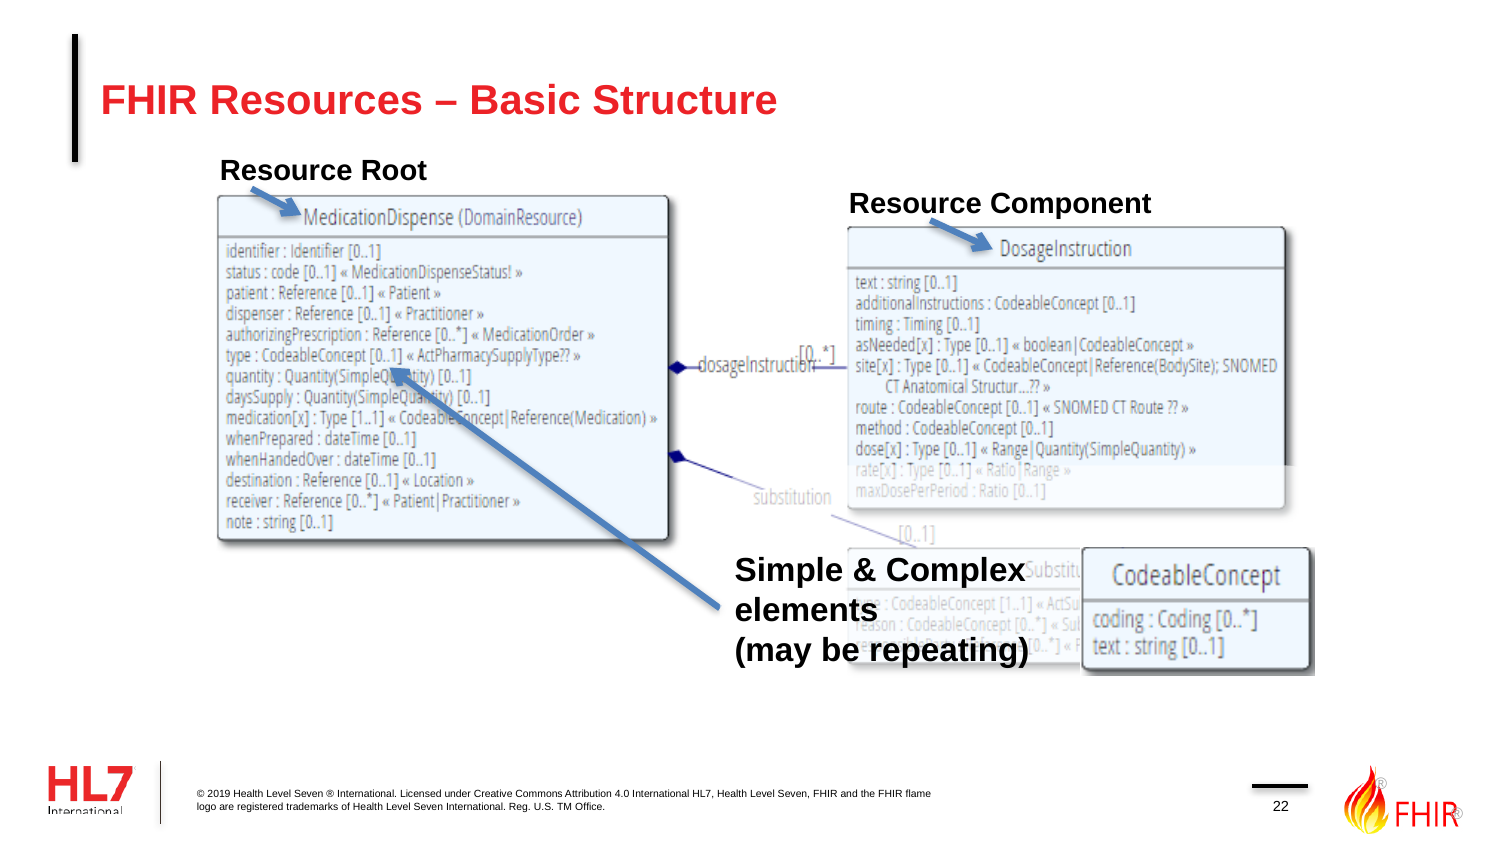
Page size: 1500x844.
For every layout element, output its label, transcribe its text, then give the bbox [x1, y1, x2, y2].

footer © 2019 Health Level Seven ® International. Licensed under Creative Commons Attribution 4.0 International HL7, Health Level Seven, FHIR and the FHIR flame logo are registered trademarks of Health Level Seven International. Reg. U.S. TM Office. [196, 786, 941, 813]
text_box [251, 188, 302, 216]
title FHIR Resources – Basic Structure [100, 33, 1451, 163]
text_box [389, 367, 721, 610]
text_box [930, 219, 993, 250]
text_box [732, 476, 1330, 722]
picture [1339, 760, 1463, 837]
text_box Resource Root [205, 144, 443, 180]
slide_number 22 [1258, 786, 1304, 814]
picture [203, 182, 1315, 702]
